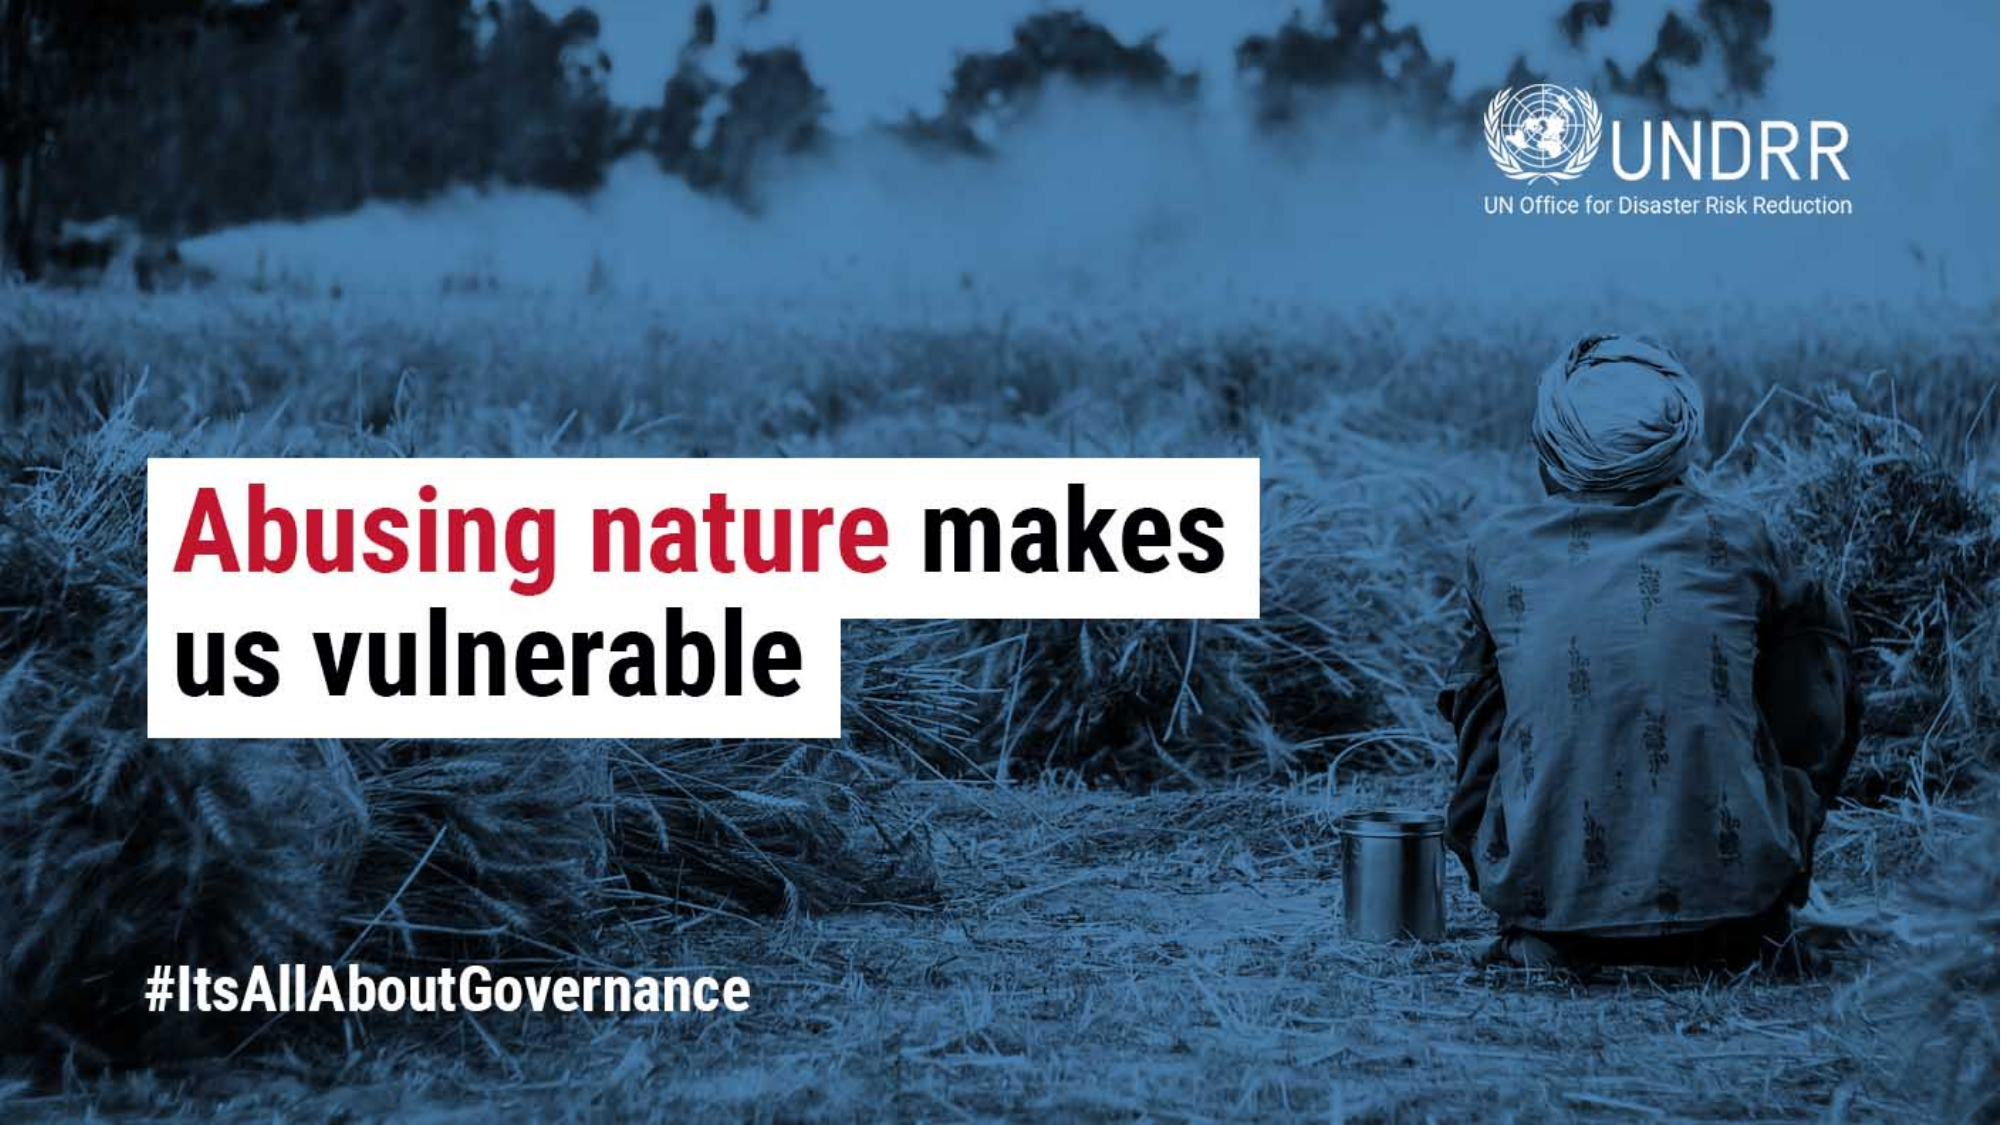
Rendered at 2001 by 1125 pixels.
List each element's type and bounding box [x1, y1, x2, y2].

list [0, 0, 2000, 1125]
